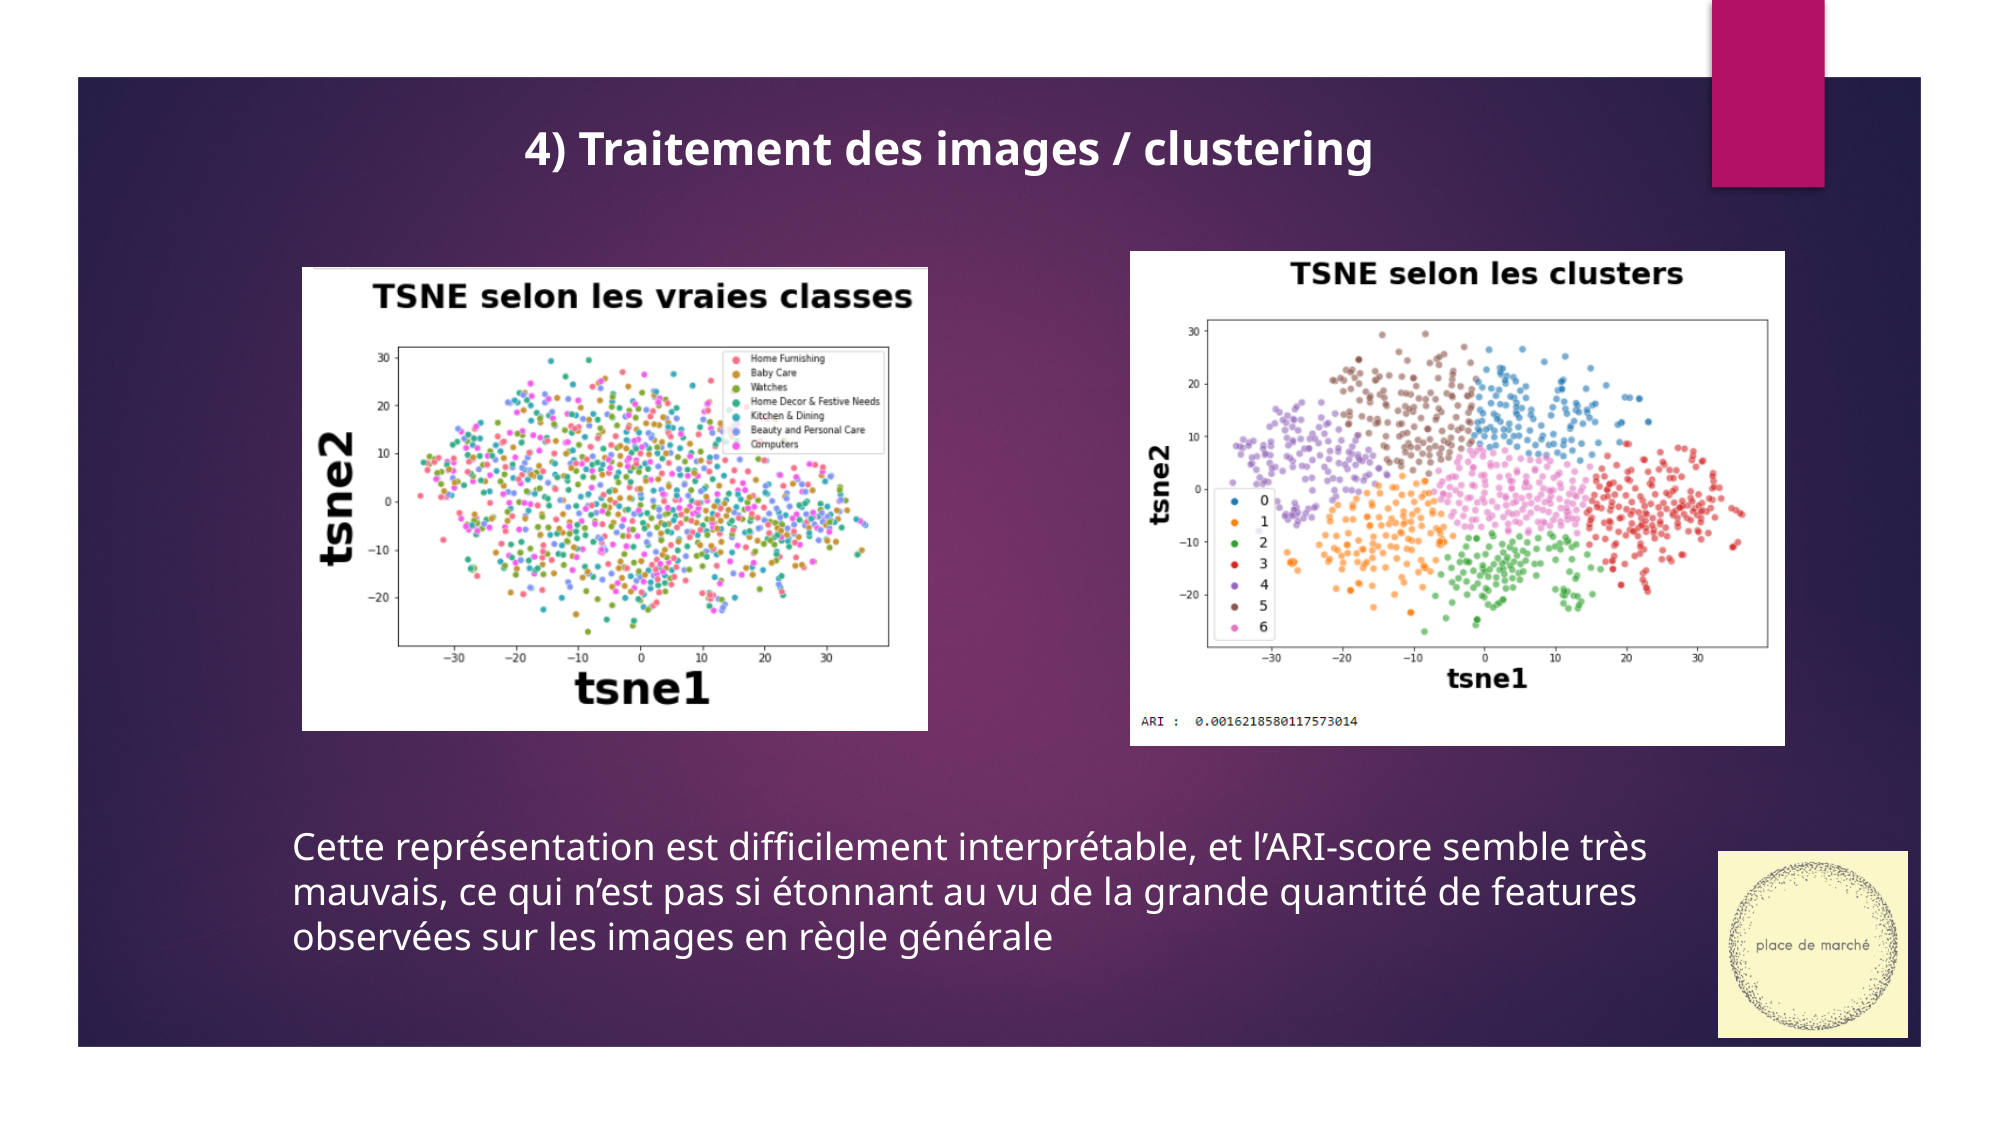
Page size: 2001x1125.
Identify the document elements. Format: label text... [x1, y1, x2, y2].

text_box Cette représentation est difficilement interprétable, et l’ARI-score semble très mauvais, ce qui n’est pas si étonnant au vu de la grande quantité de features observées sur les images en règle générale [277, 815, 1679, 966]
picture [302, 267, 928, 731]
picture [1130, 250, 1785, 746]
picture [1718, 851, 1908, 1038]
text_box 4) Traitement des images / clustering [206, 111, 1693, 182]
